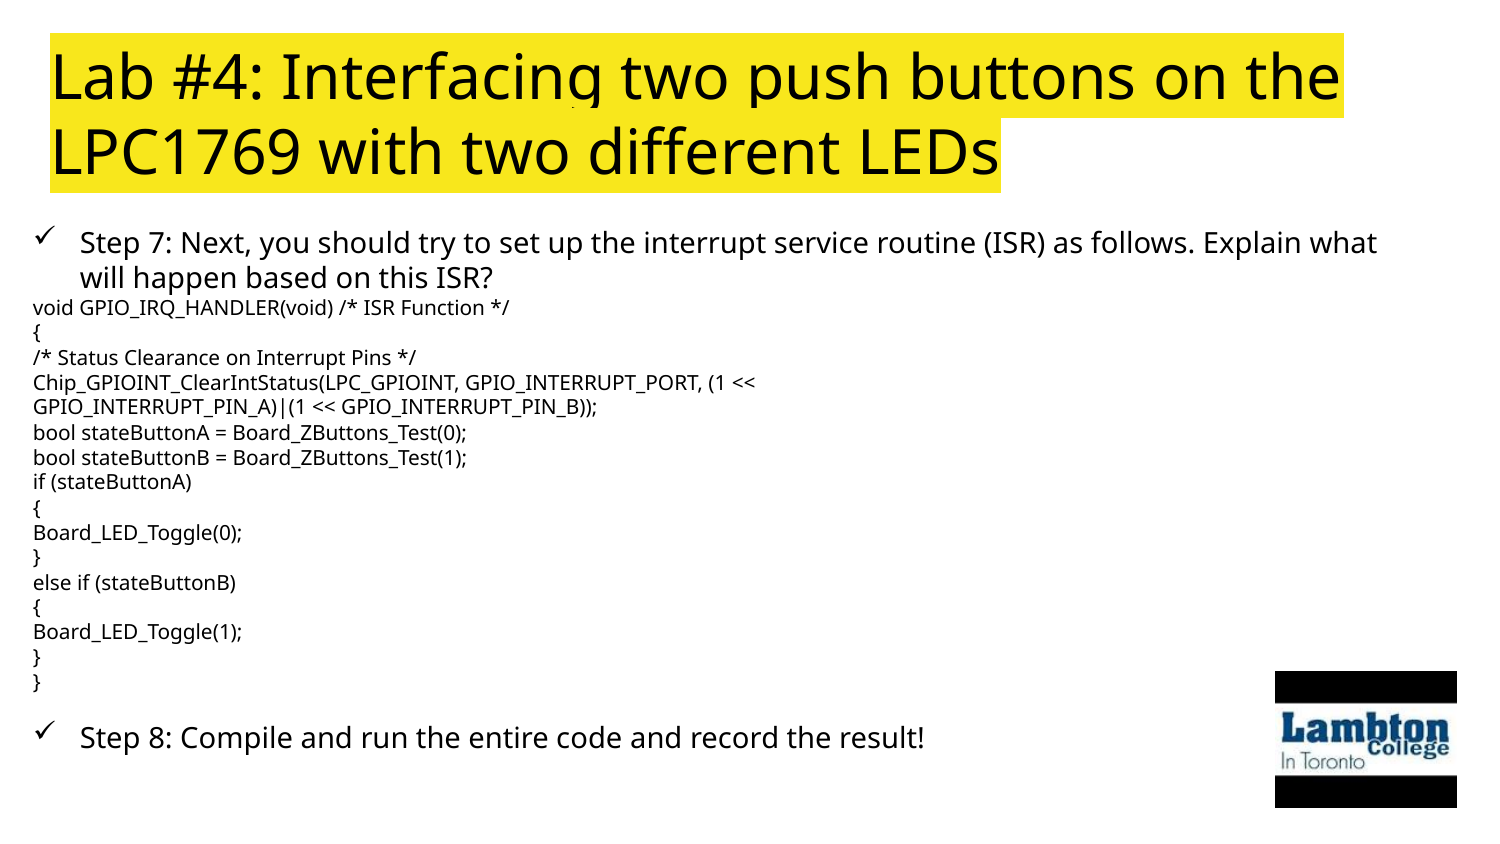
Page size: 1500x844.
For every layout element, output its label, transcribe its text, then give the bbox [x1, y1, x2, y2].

text_box Step 7: Next, you should try to set up the interrupt service routine (ISR) as follows. Explain what will happen based on this ISR? void GPIO_IRQ_HANDLER(void) /* ISR Function */ { /* Status Clearance on Interrupt Pins */ Chip_GPIOINT_ClearIntStatus(LPC_GPIOINT, GPIO_INTERRUPT_PORT, (1 << GPIO_INTERRUPT_PIN_A)|(1 << GPIO_INTERRUPT_PIN_B)); bool stateButtonA = Board_ZButtons_Test(0); bool stateButtonB = Board_ZButtons_Test(1); if (stateButtonA) { Board_LED_Toggle(0); } else if (stateButtonB) { Board_LED_Toggle(1); } } Step 8: Compile and run the entire code and record the result! [18, 209, 1431, 844]
text_box Lab #4: Interfacing two push buttons on the LPC1769 with two different LEDs [35, 21, 1433, 194]
picture [1274, 671, 1457, 809]
